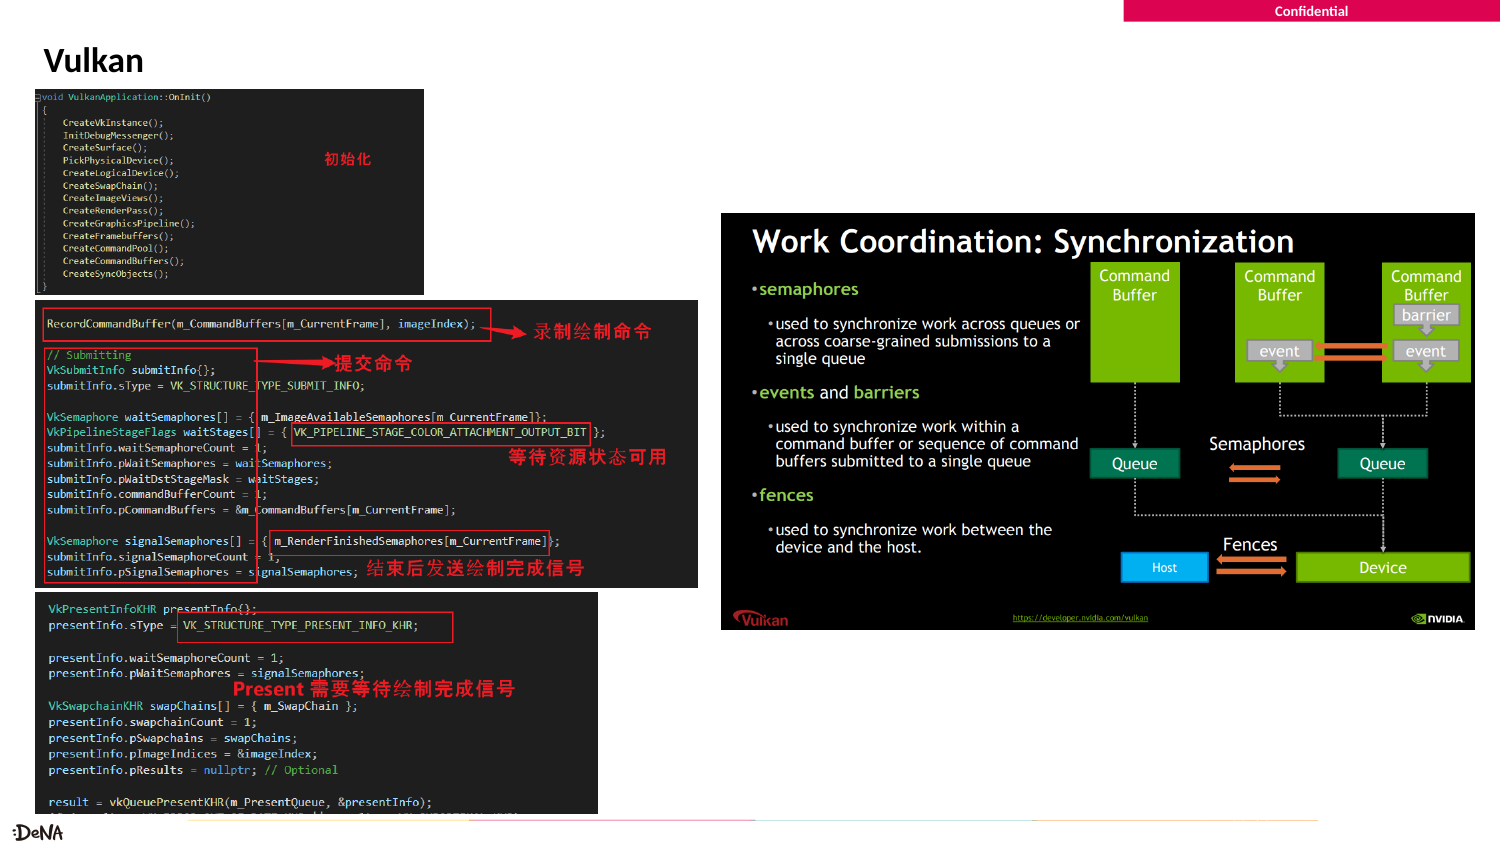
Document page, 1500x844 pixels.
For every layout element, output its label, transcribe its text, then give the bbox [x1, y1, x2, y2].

picture [12, 824, 63, 841]
picture [35, 89, 424, 296]
picture [721, 213, 1475, 631]
title Vulkan [35, 27, 1307, 78]
picture [35, 300, 699, 588]
picture [35, 592, 598, 814]
